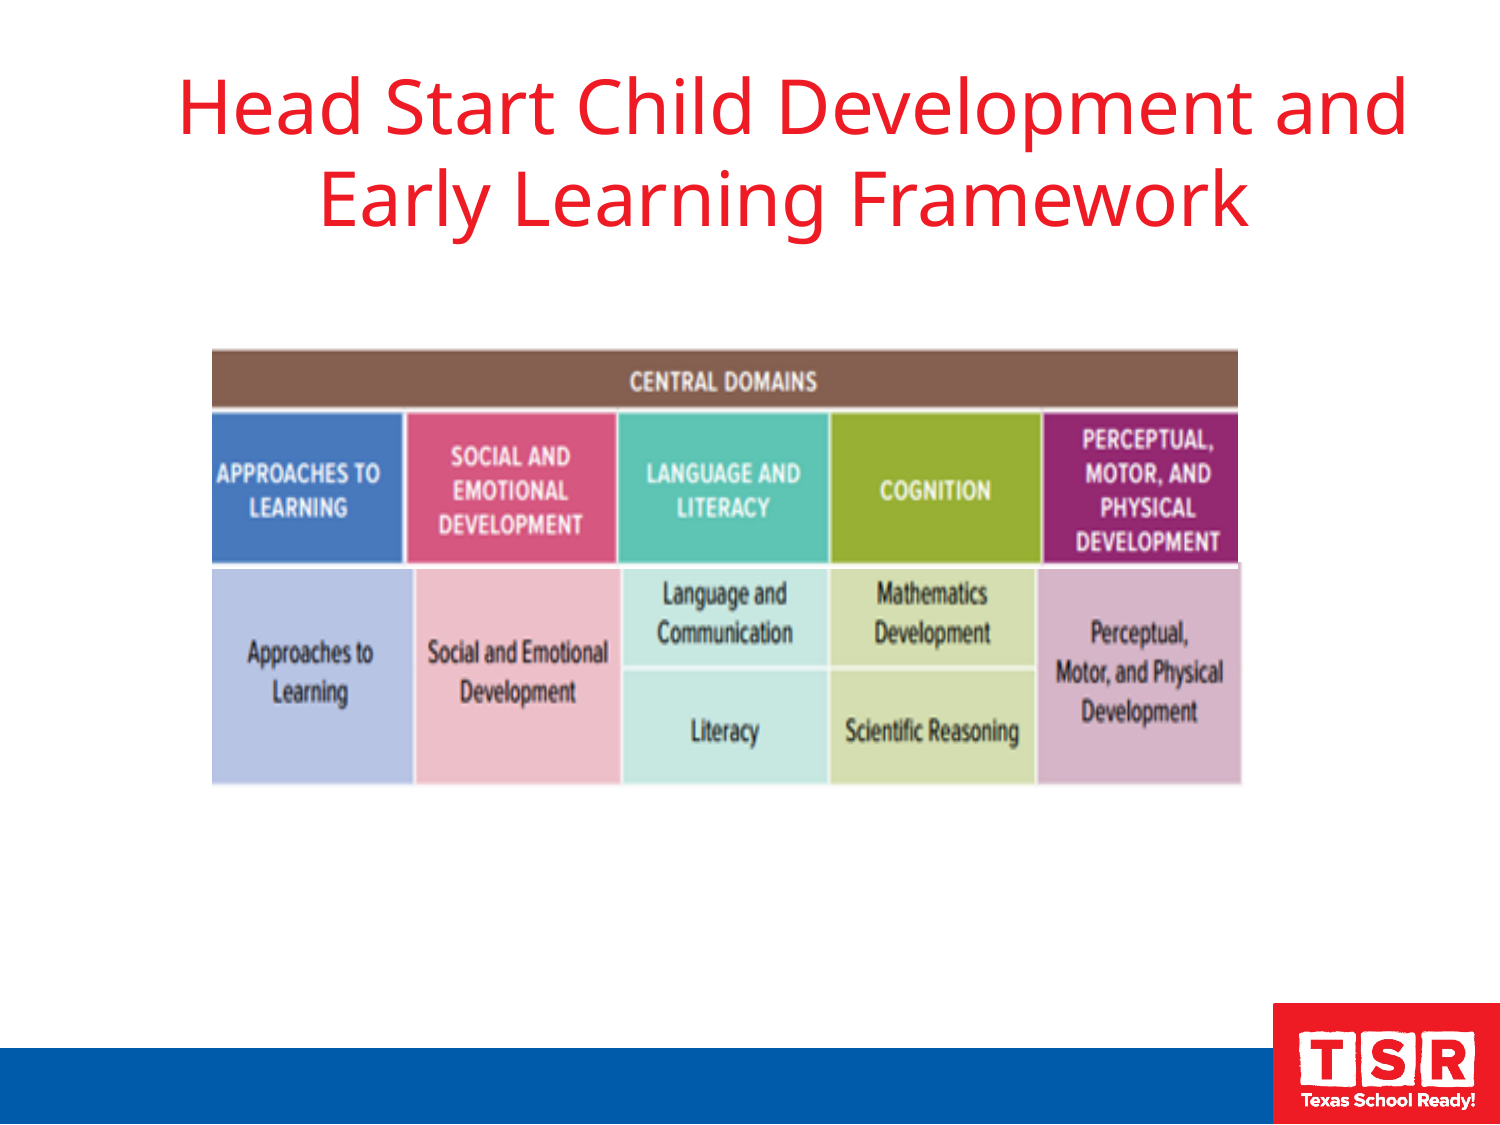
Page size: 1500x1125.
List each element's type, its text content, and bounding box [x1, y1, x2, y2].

title Head Start Child Development and Early Learning Framework [125, 50, 1463, 250]
picture [212, 337, 1238, 569]
picture [1299, 1031, 1475, 1110]
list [212, 562, 1251, 794]
